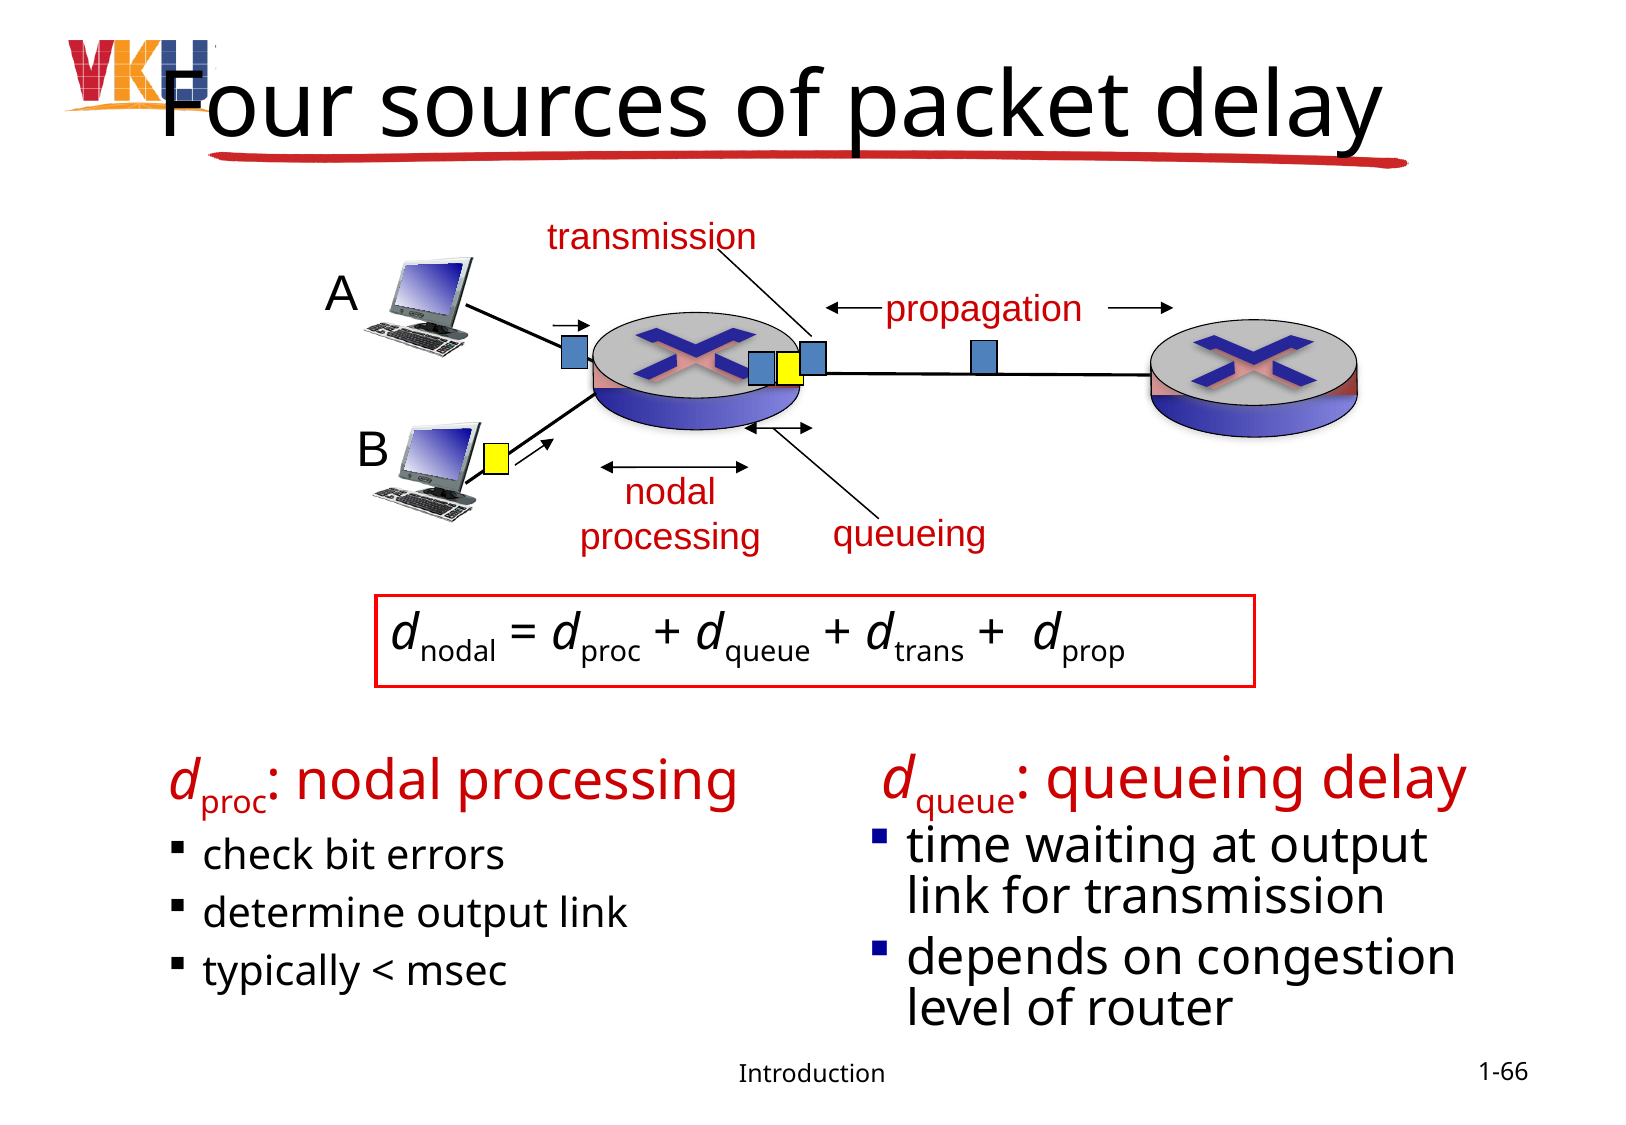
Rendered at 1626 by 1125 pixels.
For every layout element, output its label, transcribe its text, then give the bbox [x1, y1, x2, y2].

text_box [309, 204, 1358, 687]
slide_number 1-66 [1164, 1042, 1544, 1103]
list dproc: nodal processing check bit errors determine output link typically < msec [153, 736, 831, 1006]
title Four sources of packet delay [80, 32, 1462, 166]
picture [54, 27, 222, 122]
footer Introduction [555, 1042, 1070, 1103]
picture [203, 145, 1423, 174]
text_box dqueue: queueing delay time waiting at output link for transmission depends on congestion level of router [853, 737, 1531, 1097]
